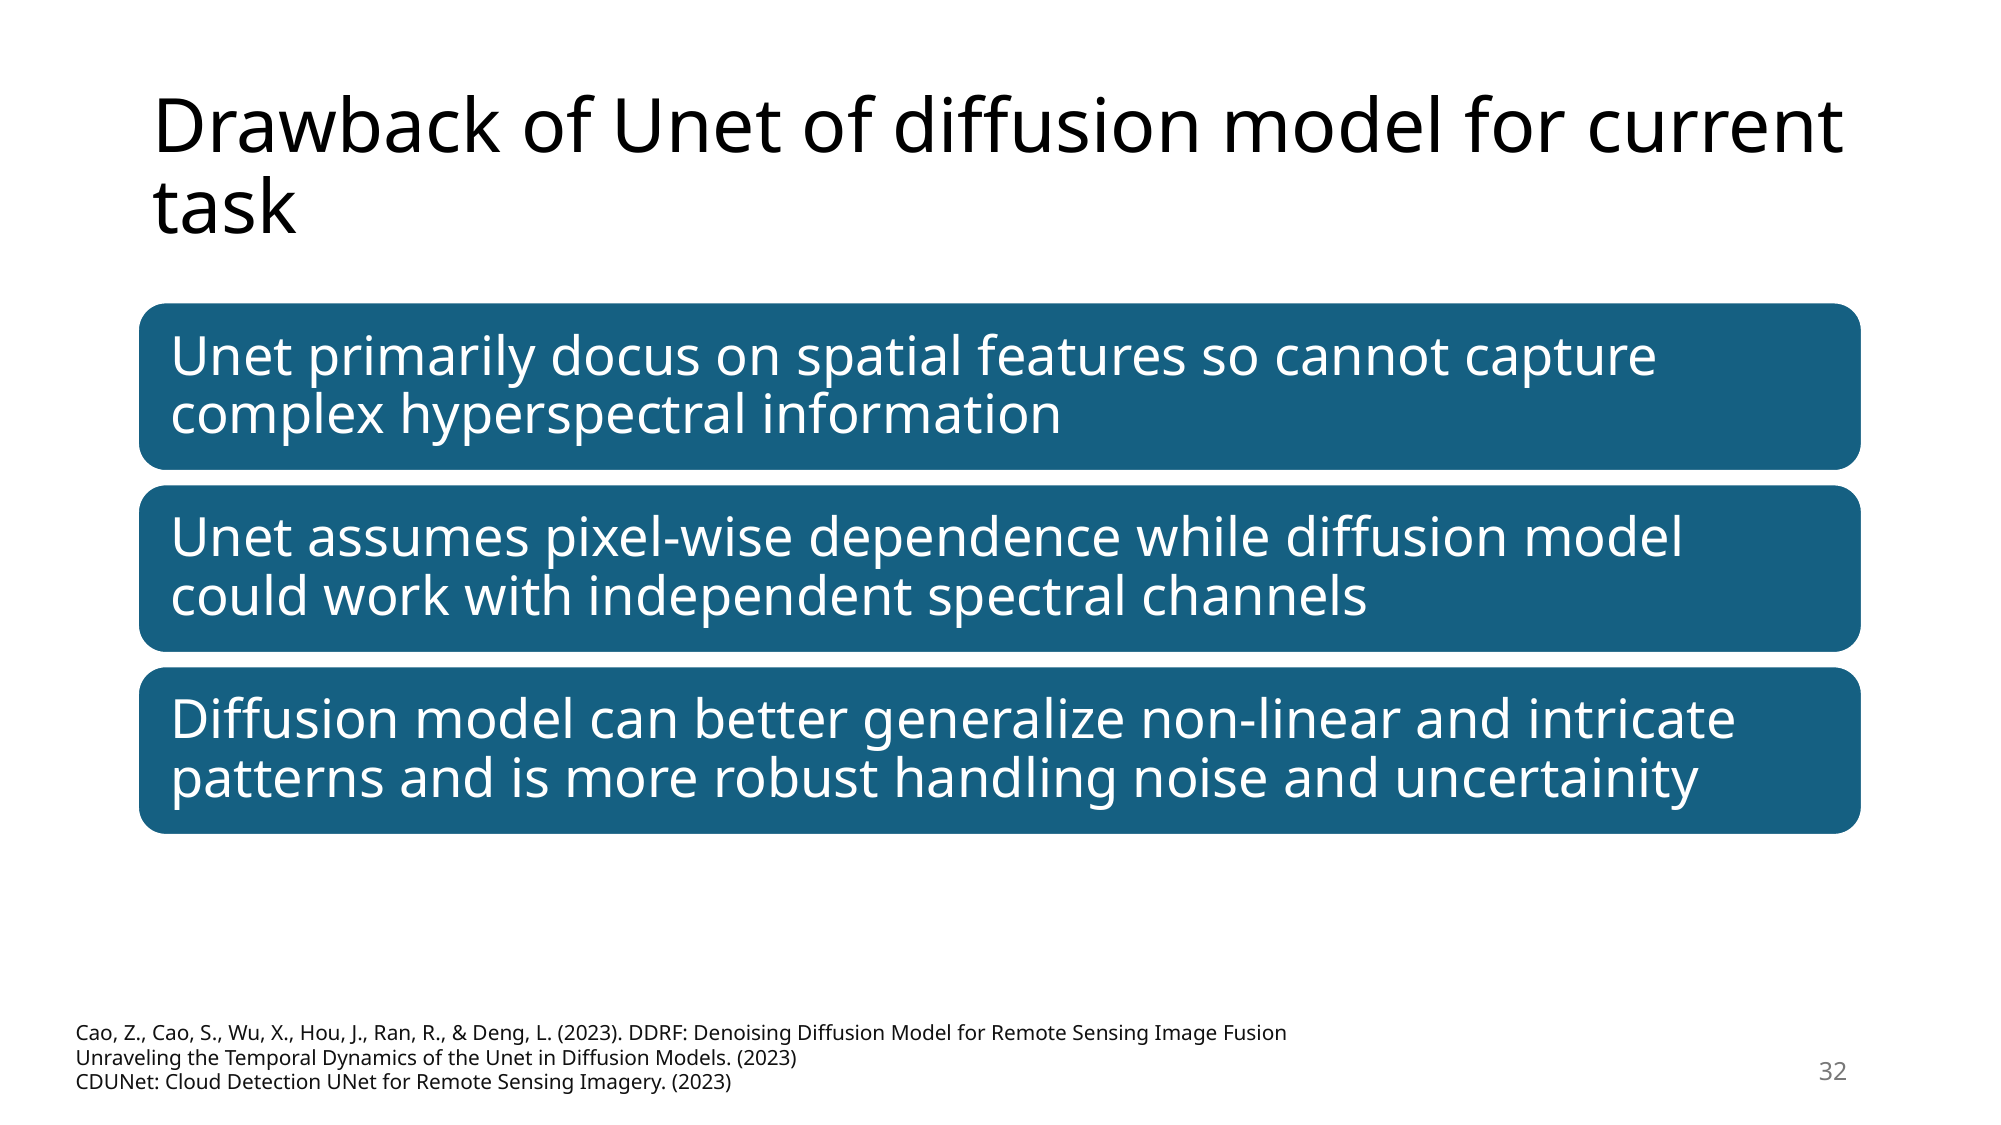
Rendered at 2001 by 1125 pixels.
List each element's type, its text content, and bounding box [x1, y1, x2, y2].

text_box Cao, Z., Cao, S., Wu, X., Hou, J., Ran, R., & Deng, L. (2023). DDRF: Denoising Diffusion Model for Remote Sensing Image Fusion Unraveling the Temporal Dynamics of the Unet in Diffusion Models. (2023) CDUNet: Cloud Detection UNet for Remote Sensing Imagery. (2023) [60, 1011, 1727, 1102]
slide_number 32 [1412, 1042, 1863, 1103]
title Drawback of Unet of diffusion model for current task [137, 59, 1863, 278]
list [136, 298, 1863, 839]
